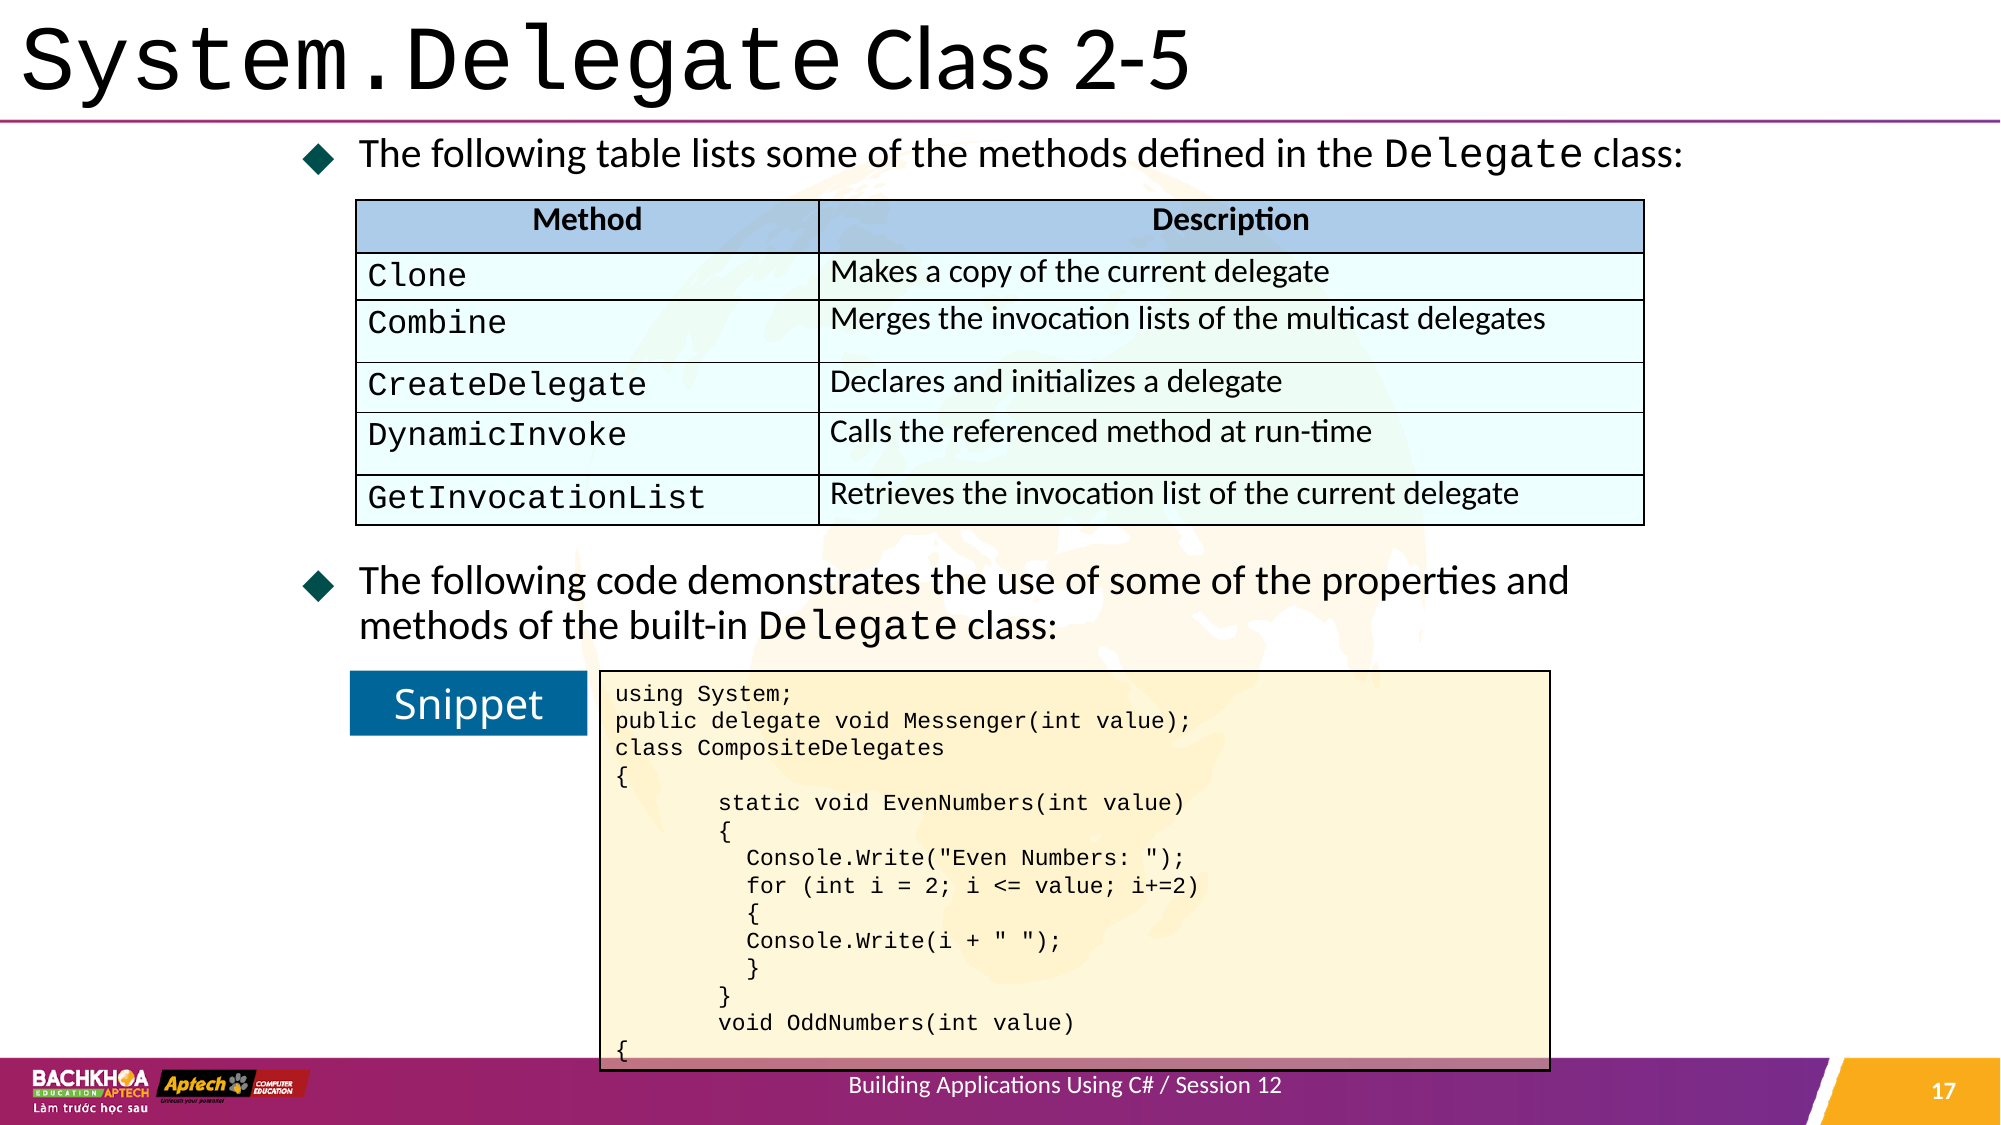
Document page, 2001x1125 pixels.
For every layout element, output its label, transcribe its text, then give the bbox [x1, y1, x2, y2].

table_cell GetInvocationList [357, 476, 818, 524]
slide_number ‹#› [1899, 1059, 1988, 1120]
table_cell Combine [357, 301, 818, 362]
table_header Method [357, 201, 818, 252]
table_cell CreateDelegate [357, 363, 818, 412]
text_box using System; public delegate void Messenger(int value); class CompositeDelegates { static void EvenNumbers(int value) { Console.Write("Even Numbers: "); for (int i = 2; i <= value; i+=2) { Console.Write(i + " "); } } void OddNumbers(int value) { [600, 670, 1550, 1071]
text_box The following table lists some of the methods defined in the Delegate class: The following code demonstrates the use of some of the properties and methods of the built-in Delegate class: [287, 124, 1725, 1062]
picture [0, 0, 2001, 1125]
table_cell Declares and initializes a delegate [820, 363, 1643, 412]
table_cell Clone [357, 254, 818, 299]
title System.Delegate Class 2-5 [5, 3, 1993, 116]
table_cell Retrieves the invocation list of the current delegate [820, 476, 1643, 524]
footer Building Applications Using C# / Session 12 [324, 1060, 1813, 1120]
table_cell Merges the invocation lists of the multicast delegates [820, 301, 1643, 362]
table_cell DynamicInvoke [357, 413, 818, 474]
table_cell Makes a copy of the current delegate [820, 254, 1643, 299]
table_header Description [820, 201, 1643, 252]
table_cell Calls the referenced method at run-time [820, 413, 1643, 474]
text_box Snippet [349, 670, 588, 736]
